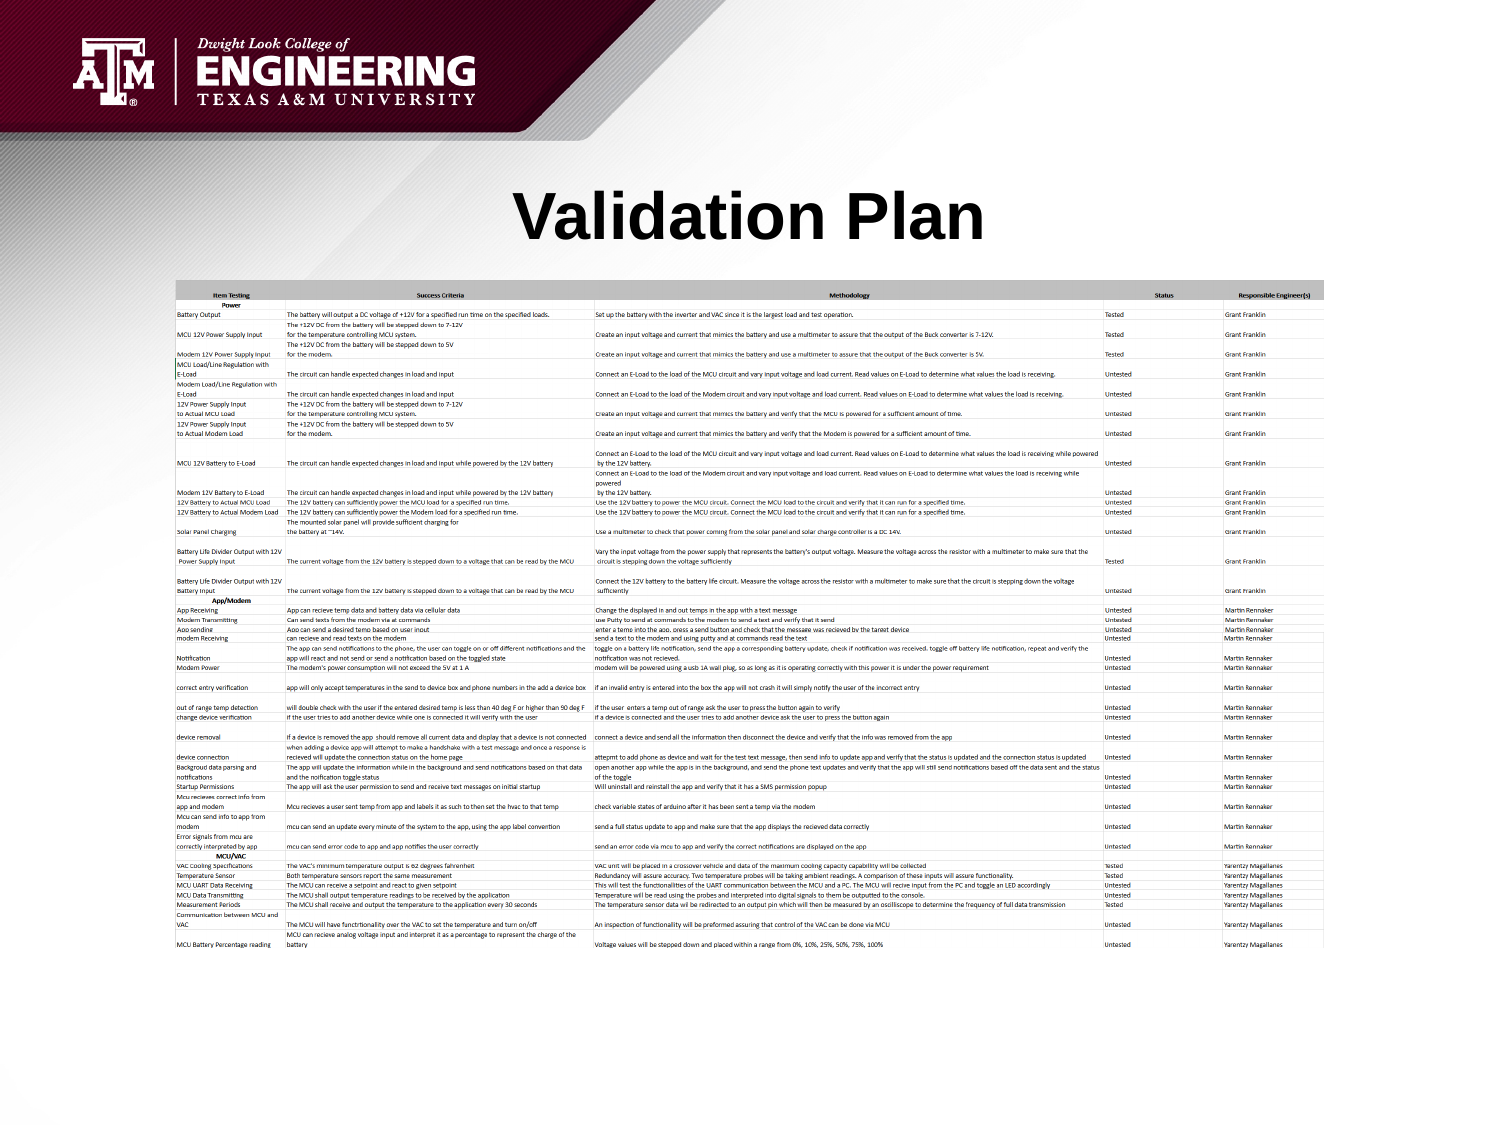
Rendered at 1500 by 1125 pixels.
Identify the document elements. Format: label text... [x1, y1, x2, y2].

picture [0, 0, 1500, 1125]
title Validation Plan [75, 147, 1425, 279]
